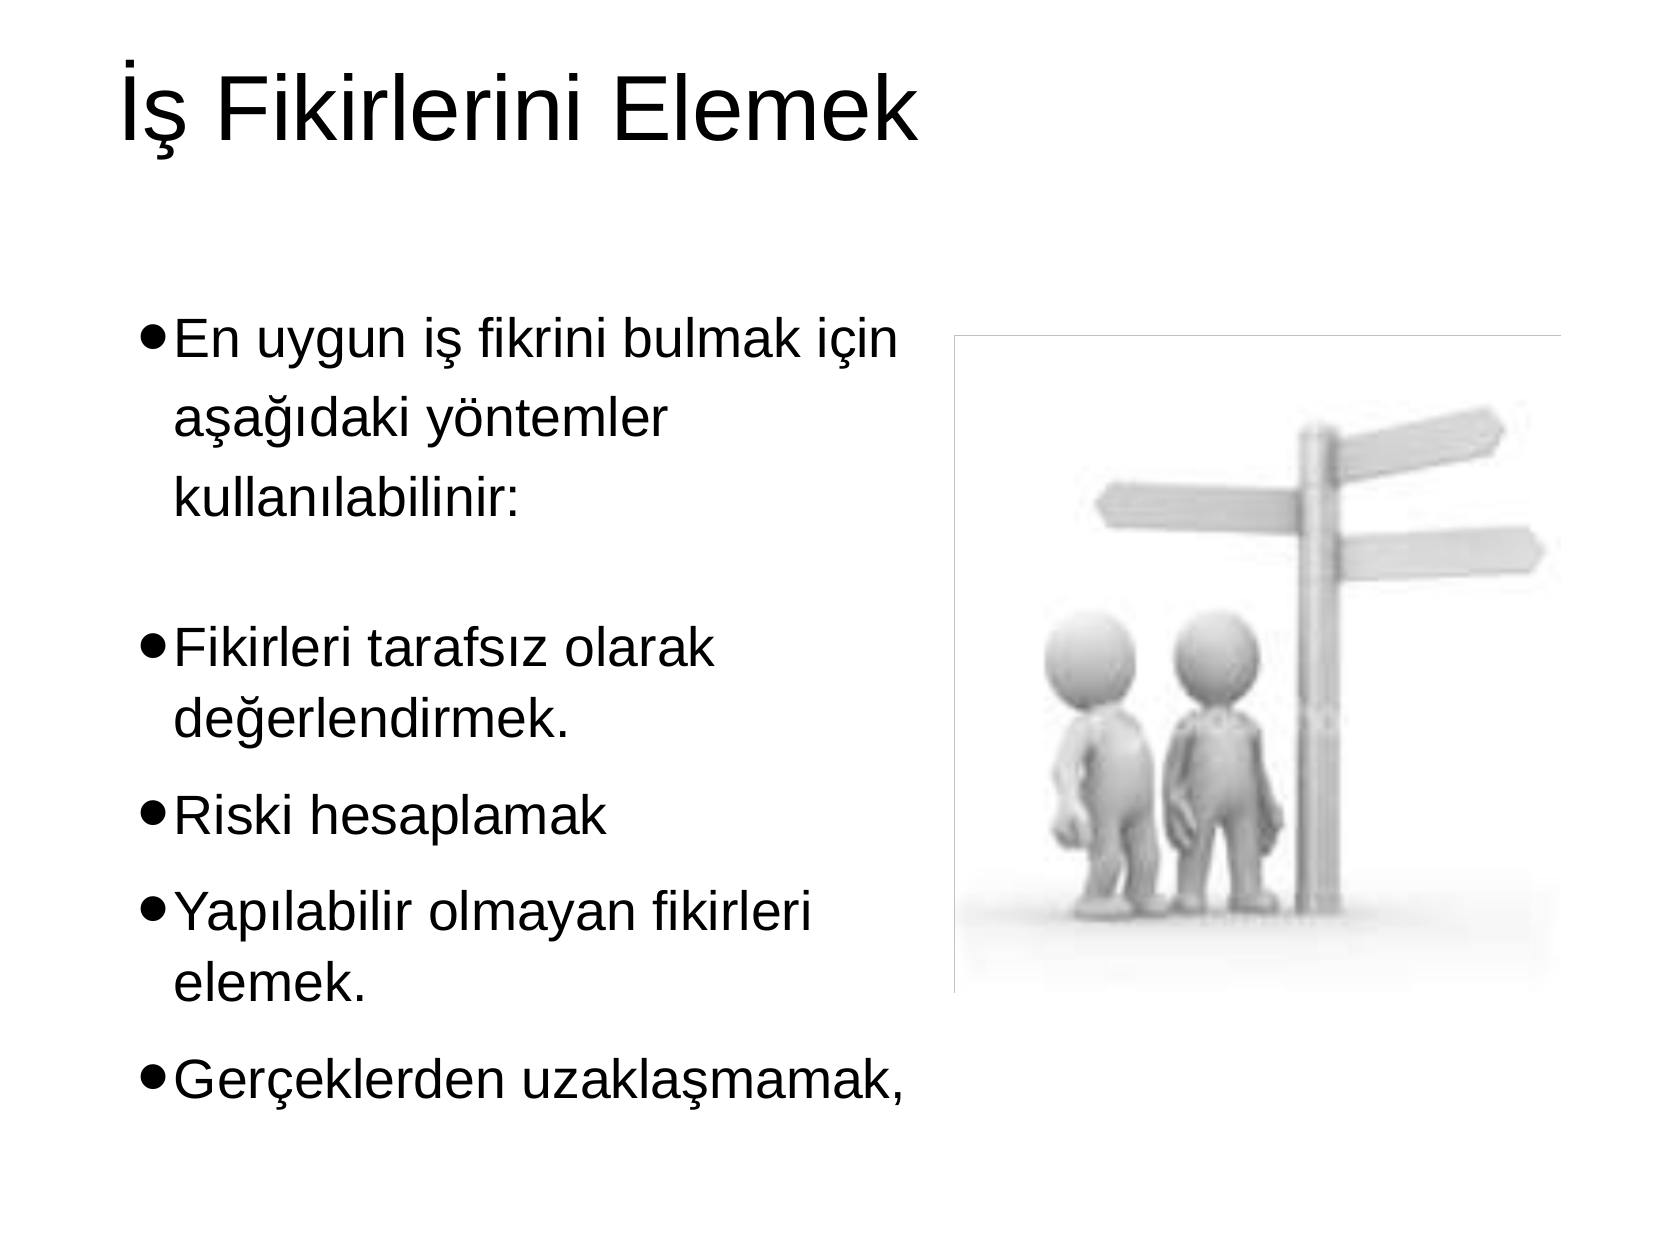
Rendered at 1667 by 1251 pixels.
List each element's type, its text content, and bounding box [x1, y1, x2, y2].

text_box [953, 335, 1561, 993]
text_box En uygun iş fikrini bulmak için aşağıdaki yöntemler kullanılabilinir: Fikirleri tarafsız olarak değerlendirmek. Riski hesaplamak Yapılabilir olmayan fikirleri elemek. Gerçeklerden uzaklaşmamak, [105, 216, 940, 1123]
title İş Fikirlerini Elemek [111, 61, 1603, 166]
